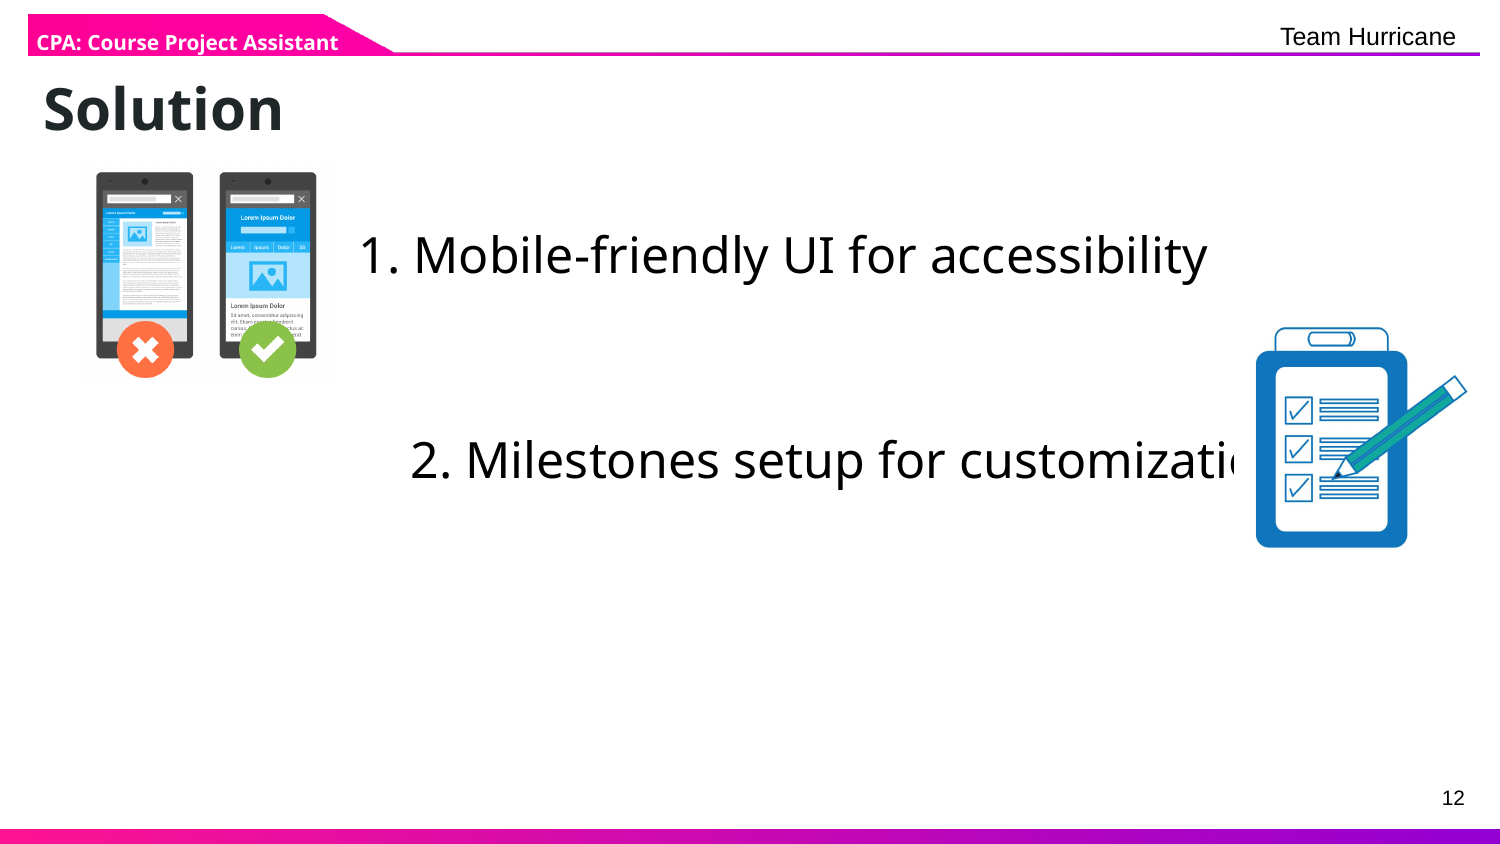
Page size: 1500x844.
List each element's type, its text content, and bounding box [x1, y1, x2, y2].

slide_number ‹#› [1389, 764, 1480, 830]
title Solution [28, 60, 1427, 155]
list 1. Mobile-friendly UI for accessibility 2. Milestones setup for customization [193, 199, 1351, 761]
text_box CPA: Course Project Assistant [21, 14, 601, 53]
picture [1233, 310, 1488, 552]
picture [0, 829, 1500, 844]
picture [77, 162, 336, 385]
picture [28, 14, 1480, 56]
